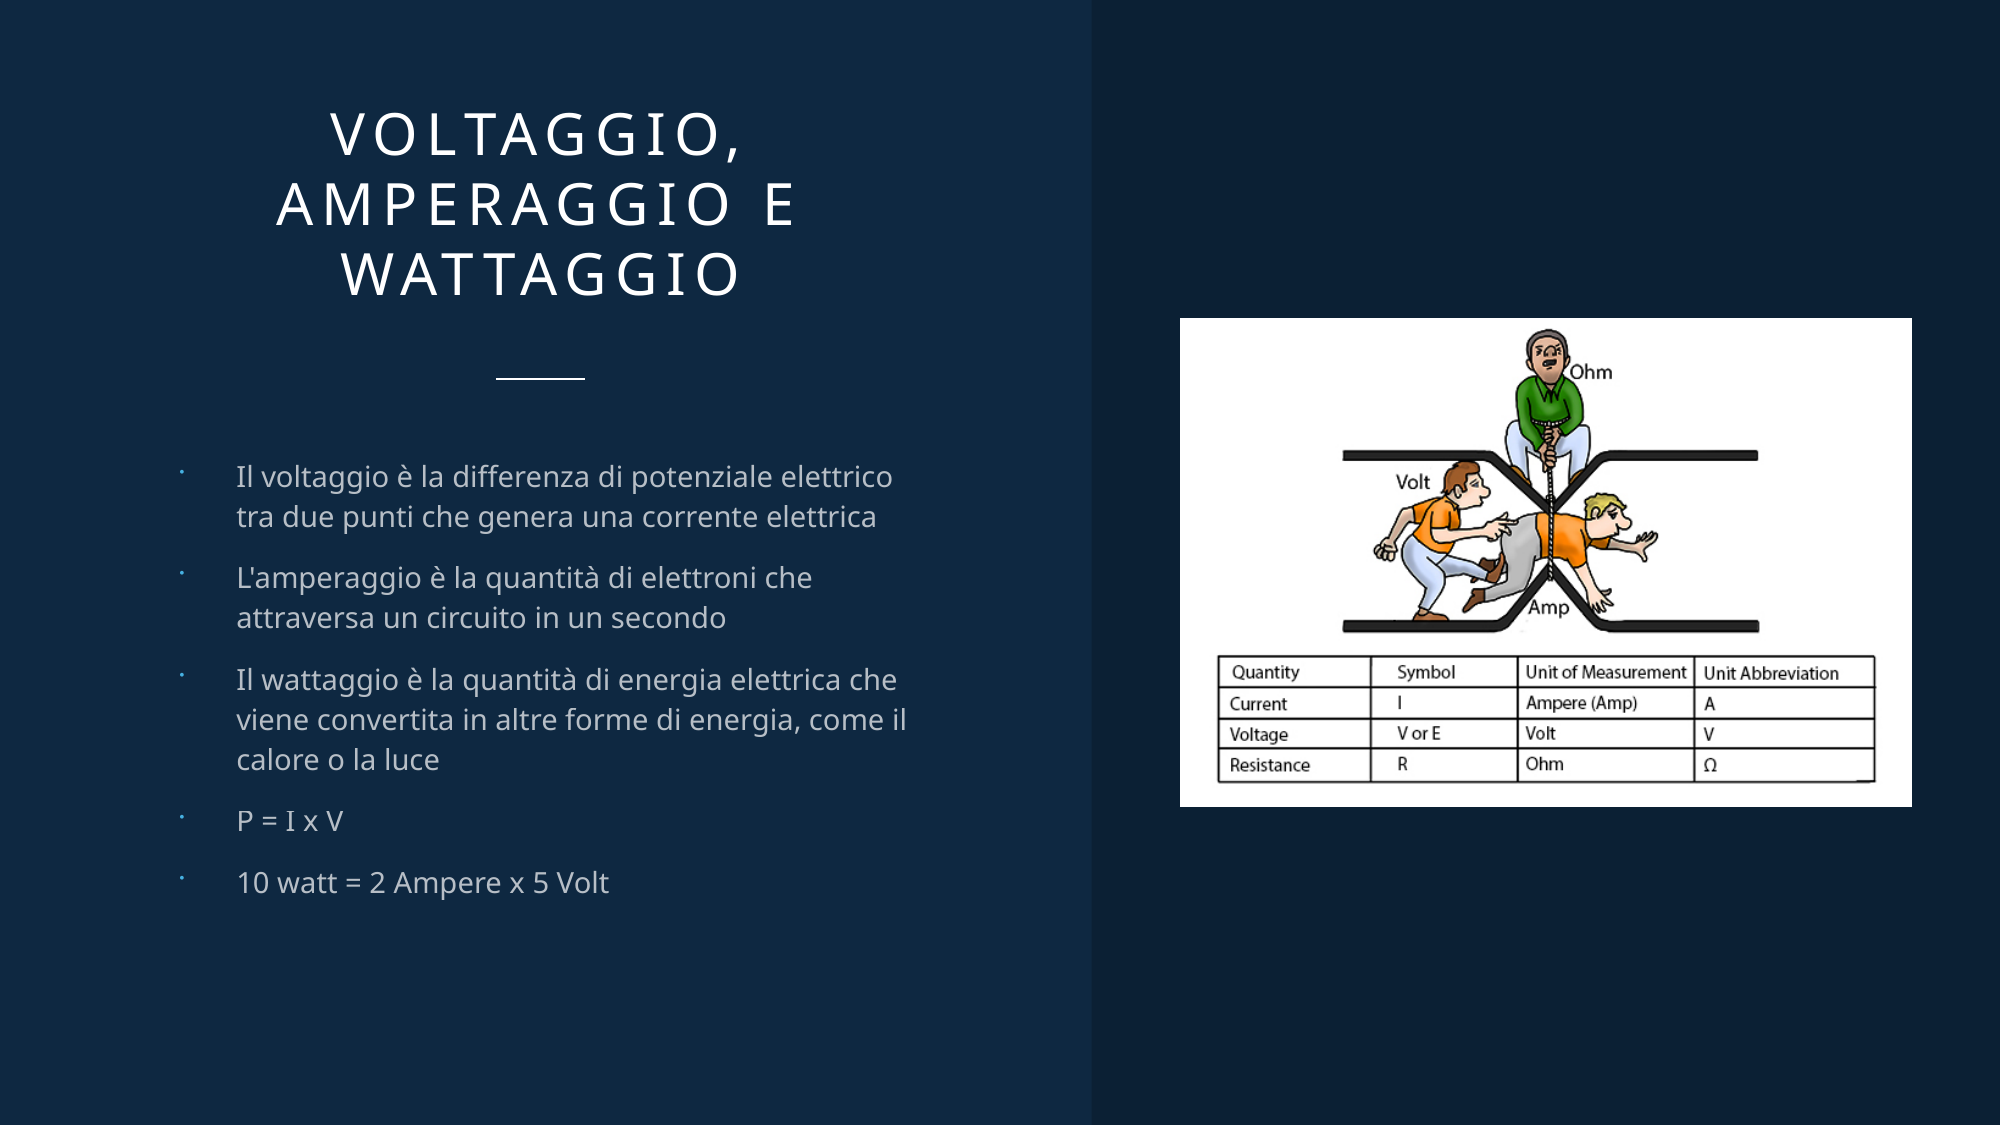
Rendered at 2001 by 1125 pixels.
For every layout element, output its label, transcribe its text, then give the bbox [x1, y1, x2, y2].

text_box [1091, 0, 2000, 1125]
title Voltaggio, amperaggio e wattaggio [177, 88, 904, 307]
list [1180, 318, 1912, 807]
text_box [0, 0, 1091, 1125]
list Il voltaggio è la differenza di potenziale elettrico tra due punti che genera una corrente elettrica L'amperaggio è la quantità di elettroni che attraversa un circuito in un secondo Il wattaggio è la quantità di energia elettrica che viene convertita in altre forme di energia, come il calore o la luce P = I x V 10 watt = 2 Ampere x 5 Volt [177, 452, 909, 947]
